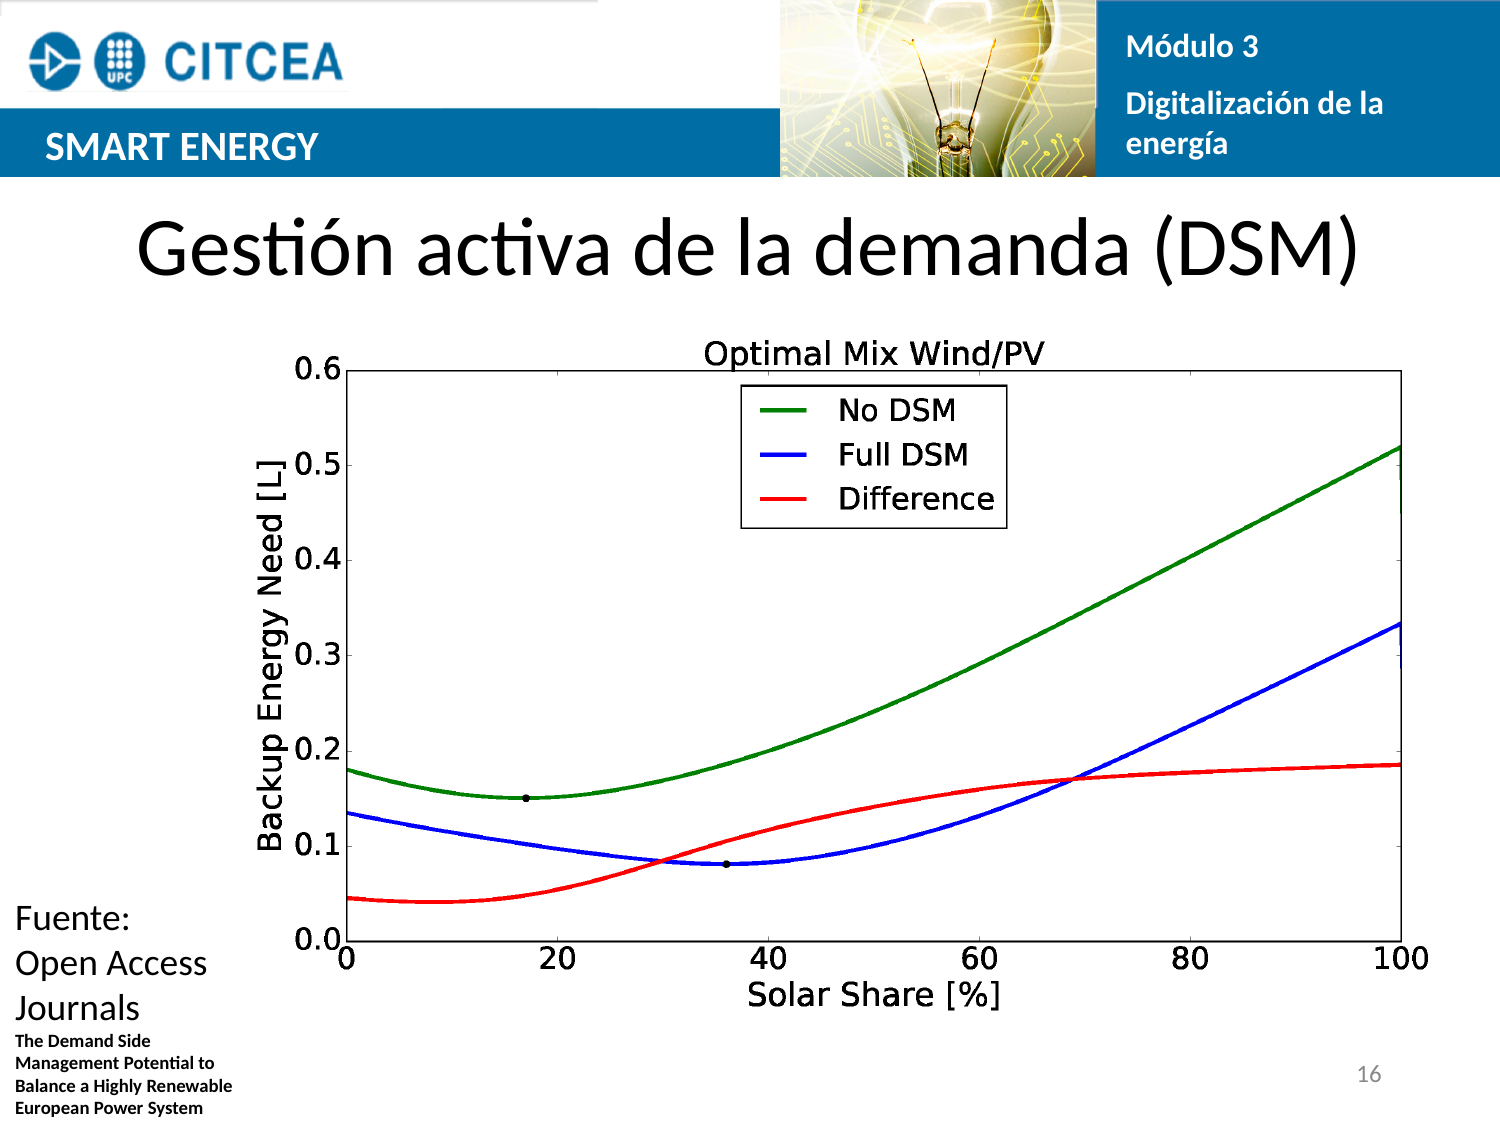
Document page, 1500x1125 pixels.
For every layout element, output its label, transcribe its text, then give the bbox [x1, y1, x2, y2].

text_box Fuente: Open Access Journals The Demand Side Management Potential to Balance a Highly Renewable European Power System [0, 878, 269, 1125]
title Gestión activa de la demanda (DSM) [103, 185, 1397, 311]
picture [780, 0, 1500, 177]
slide_number 16 [1059, 1042, 1397, 1103]
picture [0, 0, 598, 108]
picture [246, 332, 1439, 1022]
text_box Módulo 3 Digitalización de la energía [1098, 14, 1412, 171]
